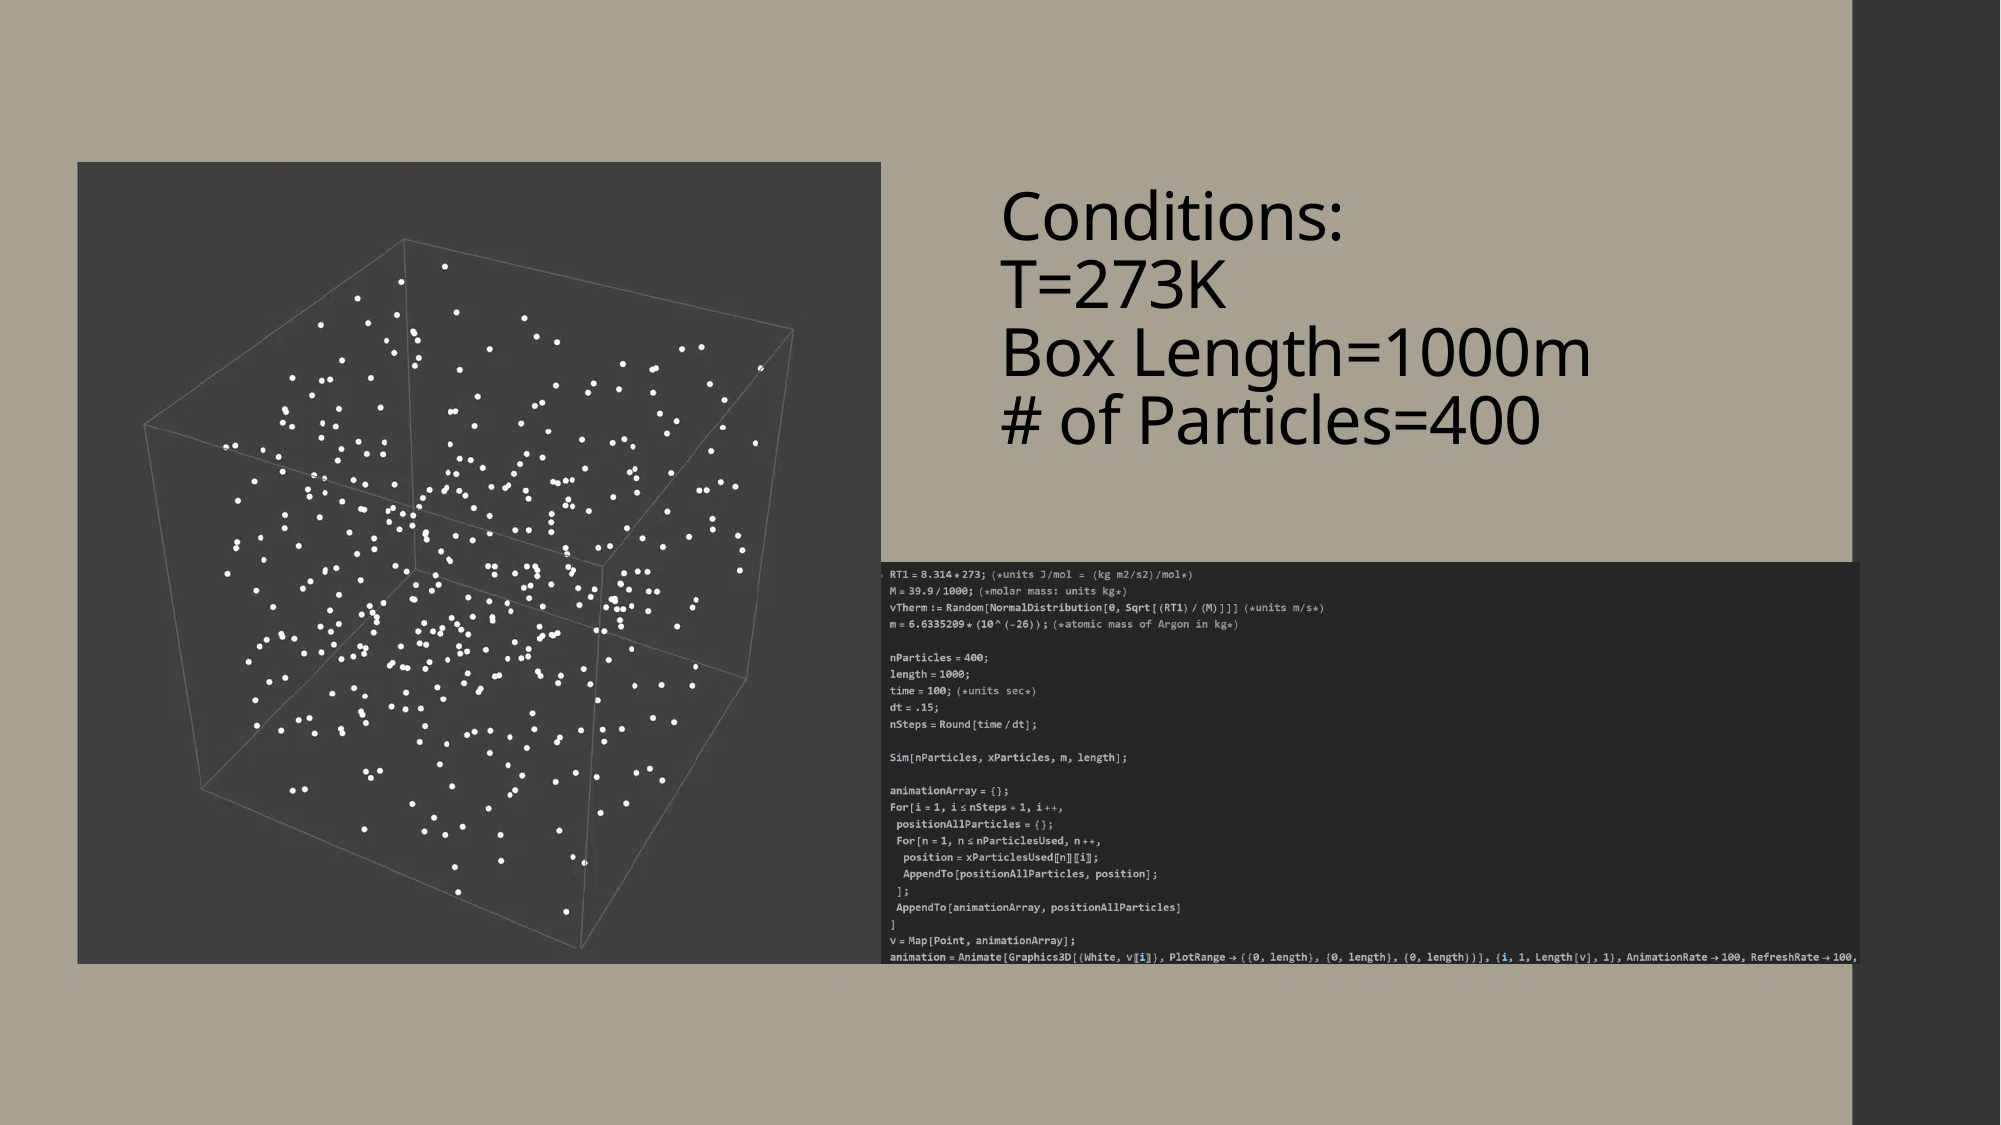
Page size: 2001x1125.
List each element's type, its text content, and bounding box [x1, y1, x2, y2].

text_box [76, 161, 882, 965]
title Conditions: T=273K Box Length=1000m # of Particles=400 [985, 92, 1810, 546]
picture [880, 562, 1860, 965]
